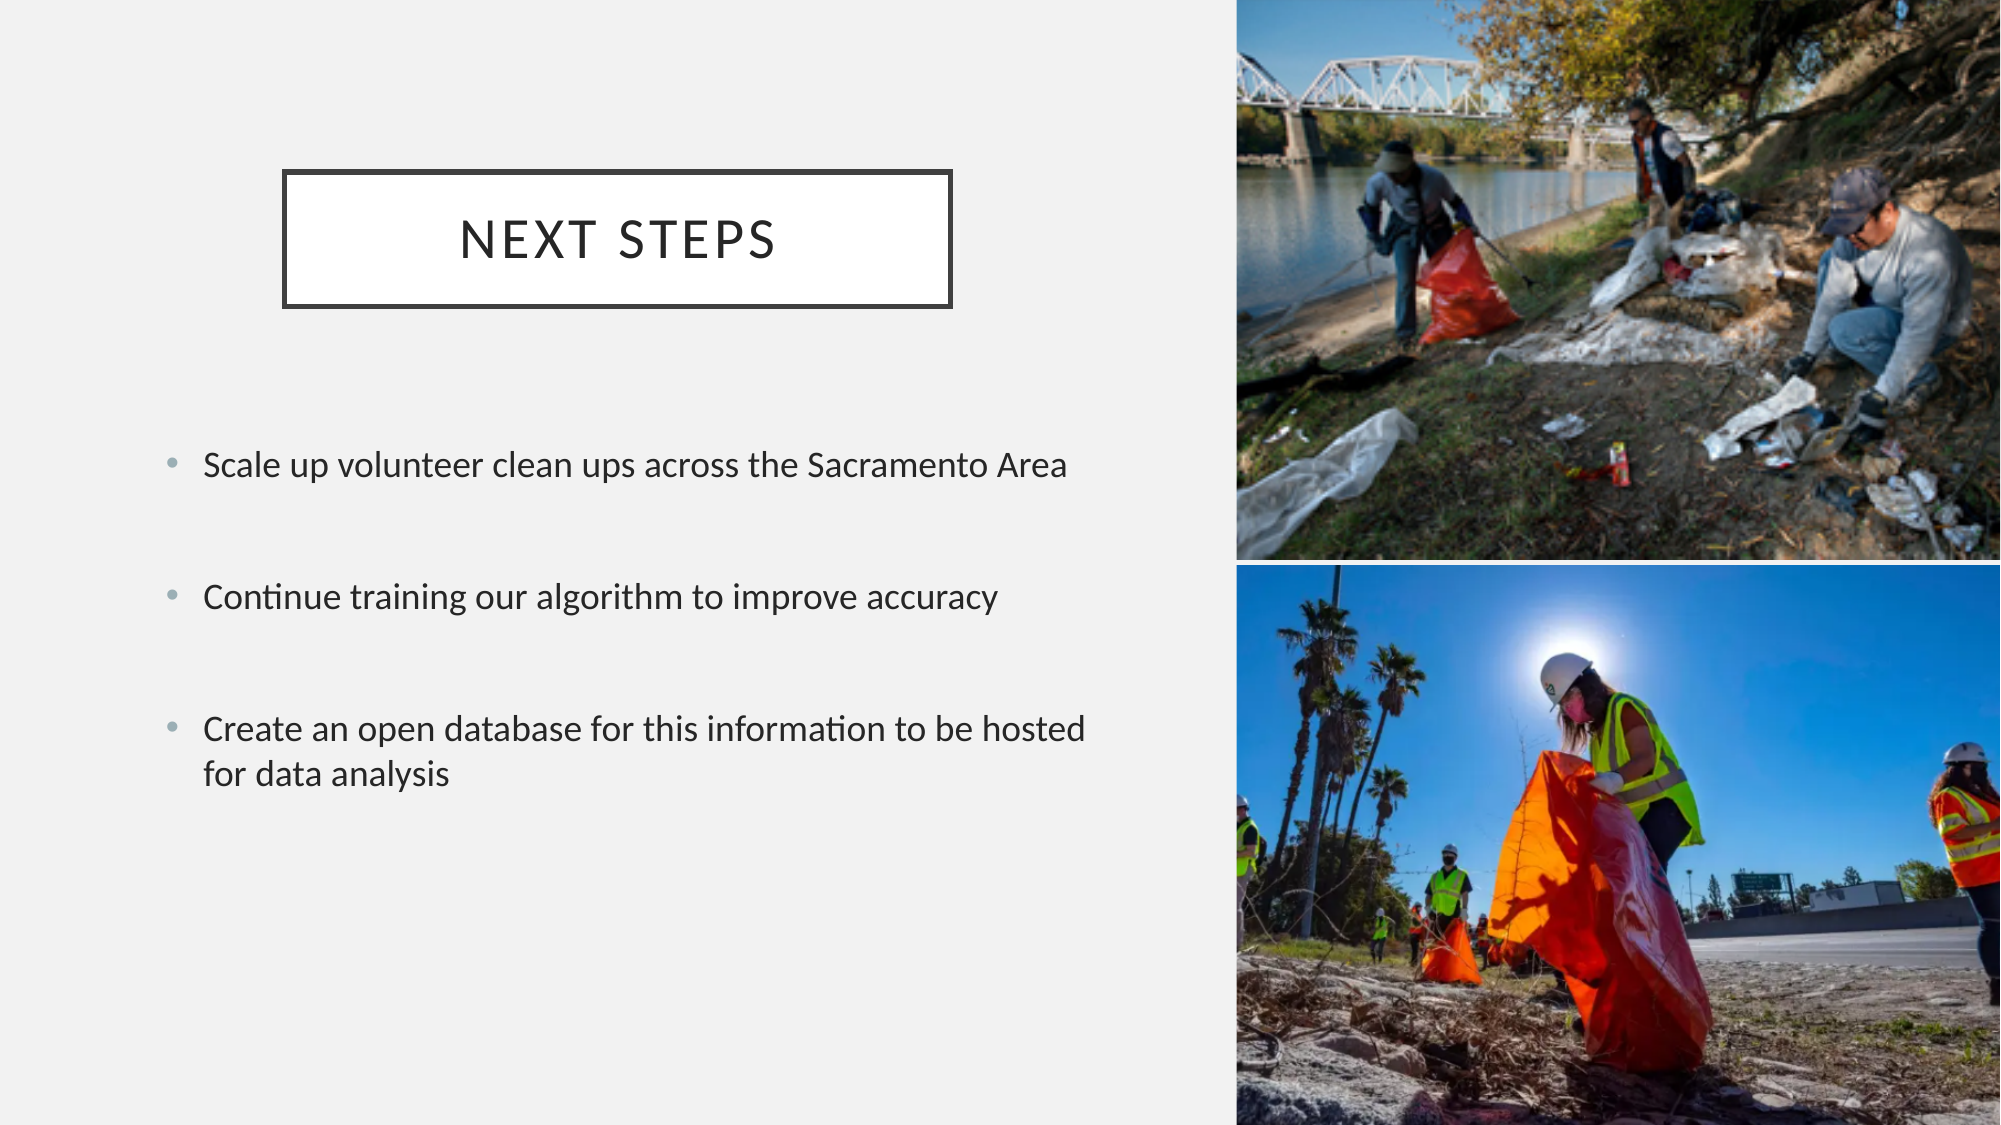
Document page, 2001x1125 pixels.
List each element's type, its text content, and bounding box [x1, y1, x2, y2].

title Next Steps [282, 169, 953, 309]
picture [1236, 565, 2000, 1125]
picture [1236, 0, 2001, 560]
text_box Scale up volunteer clean ups across the Sacramento Area Continue training our algorithm to improve accuracy Create an open database for this information to be hosted for data analysis [131, 432, 1104, 942]
